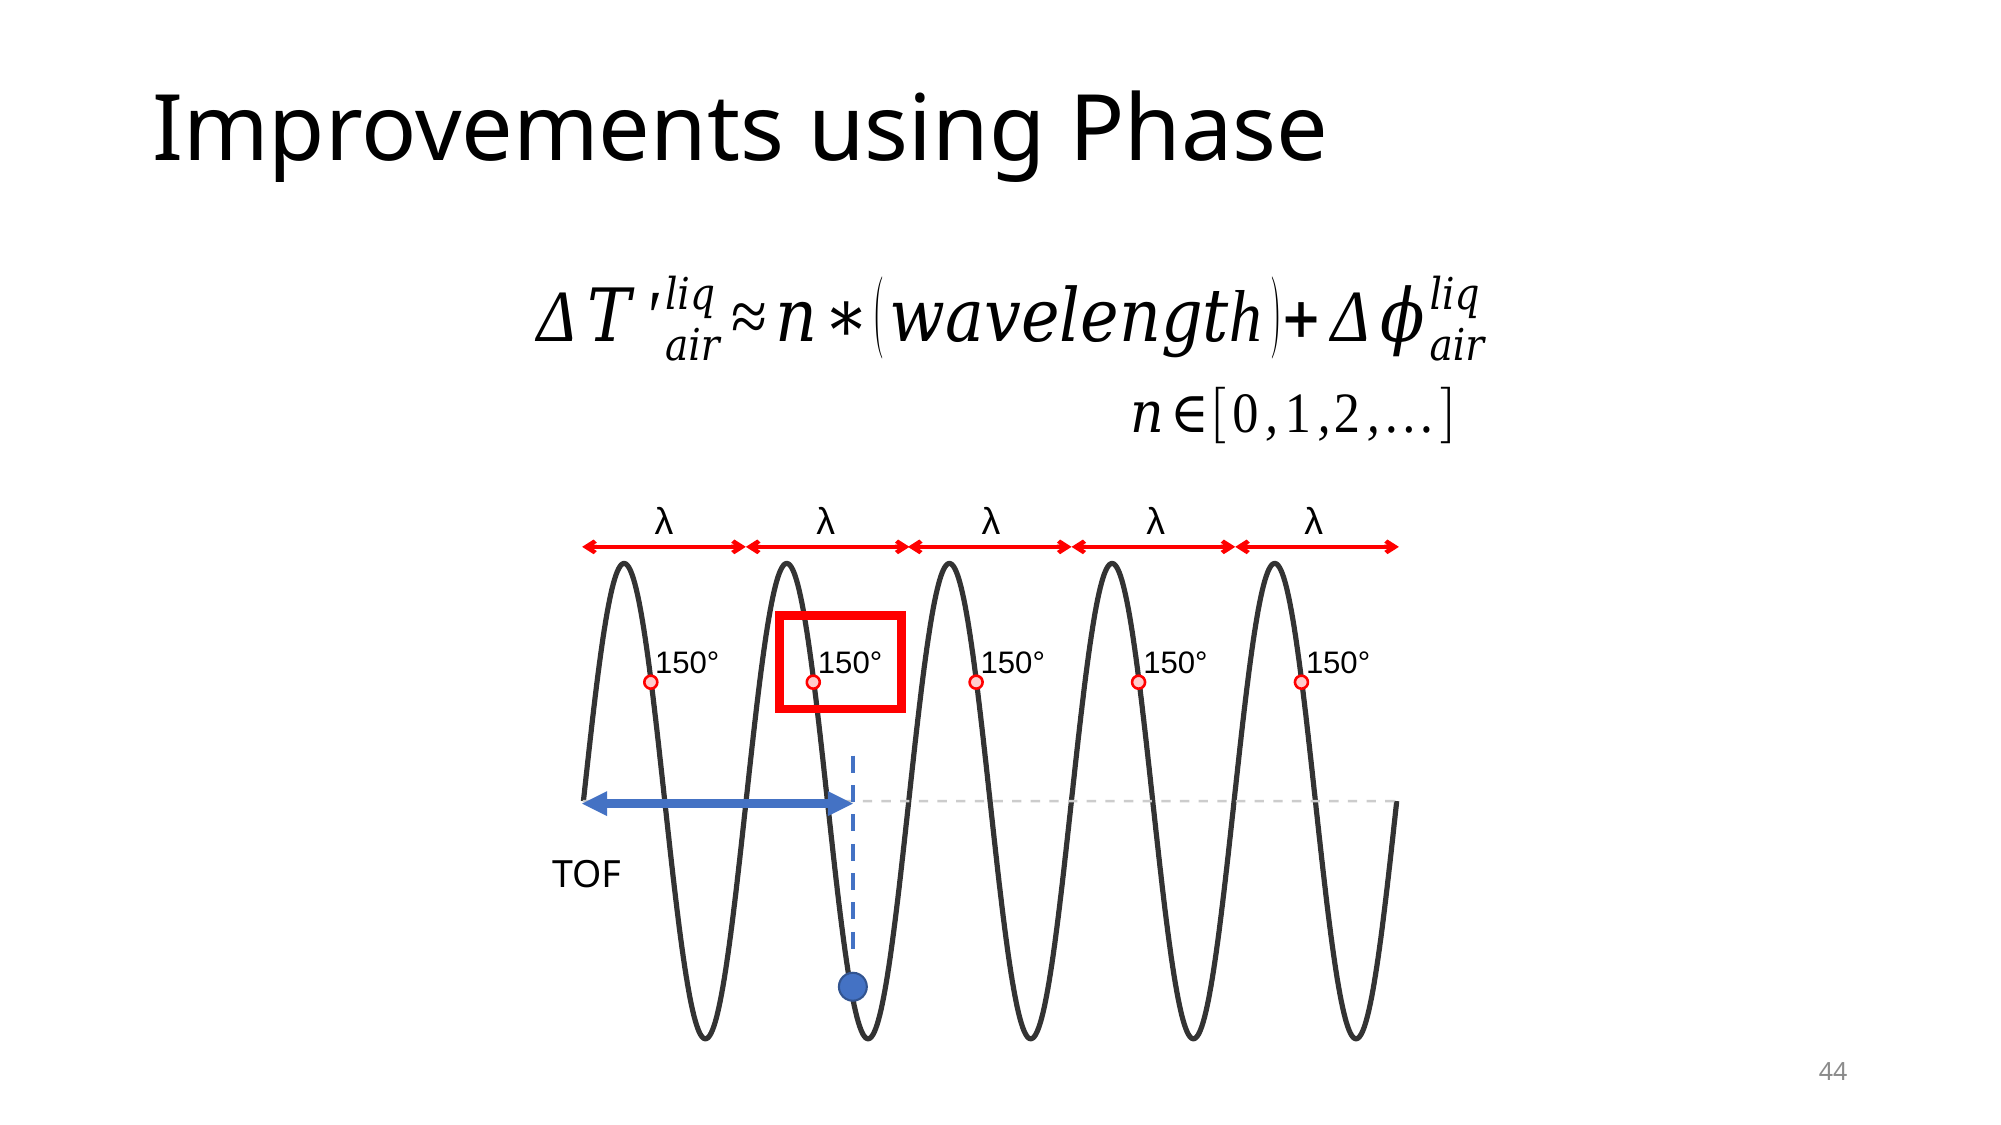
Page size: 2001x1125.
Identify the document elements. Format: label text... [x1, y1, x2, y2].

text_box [431, 489, 1598, 1103]
slide_number 44 [1598, 1042, 1863, 1103]
title Improvements using Phase [137, 22, 1863, 240]
